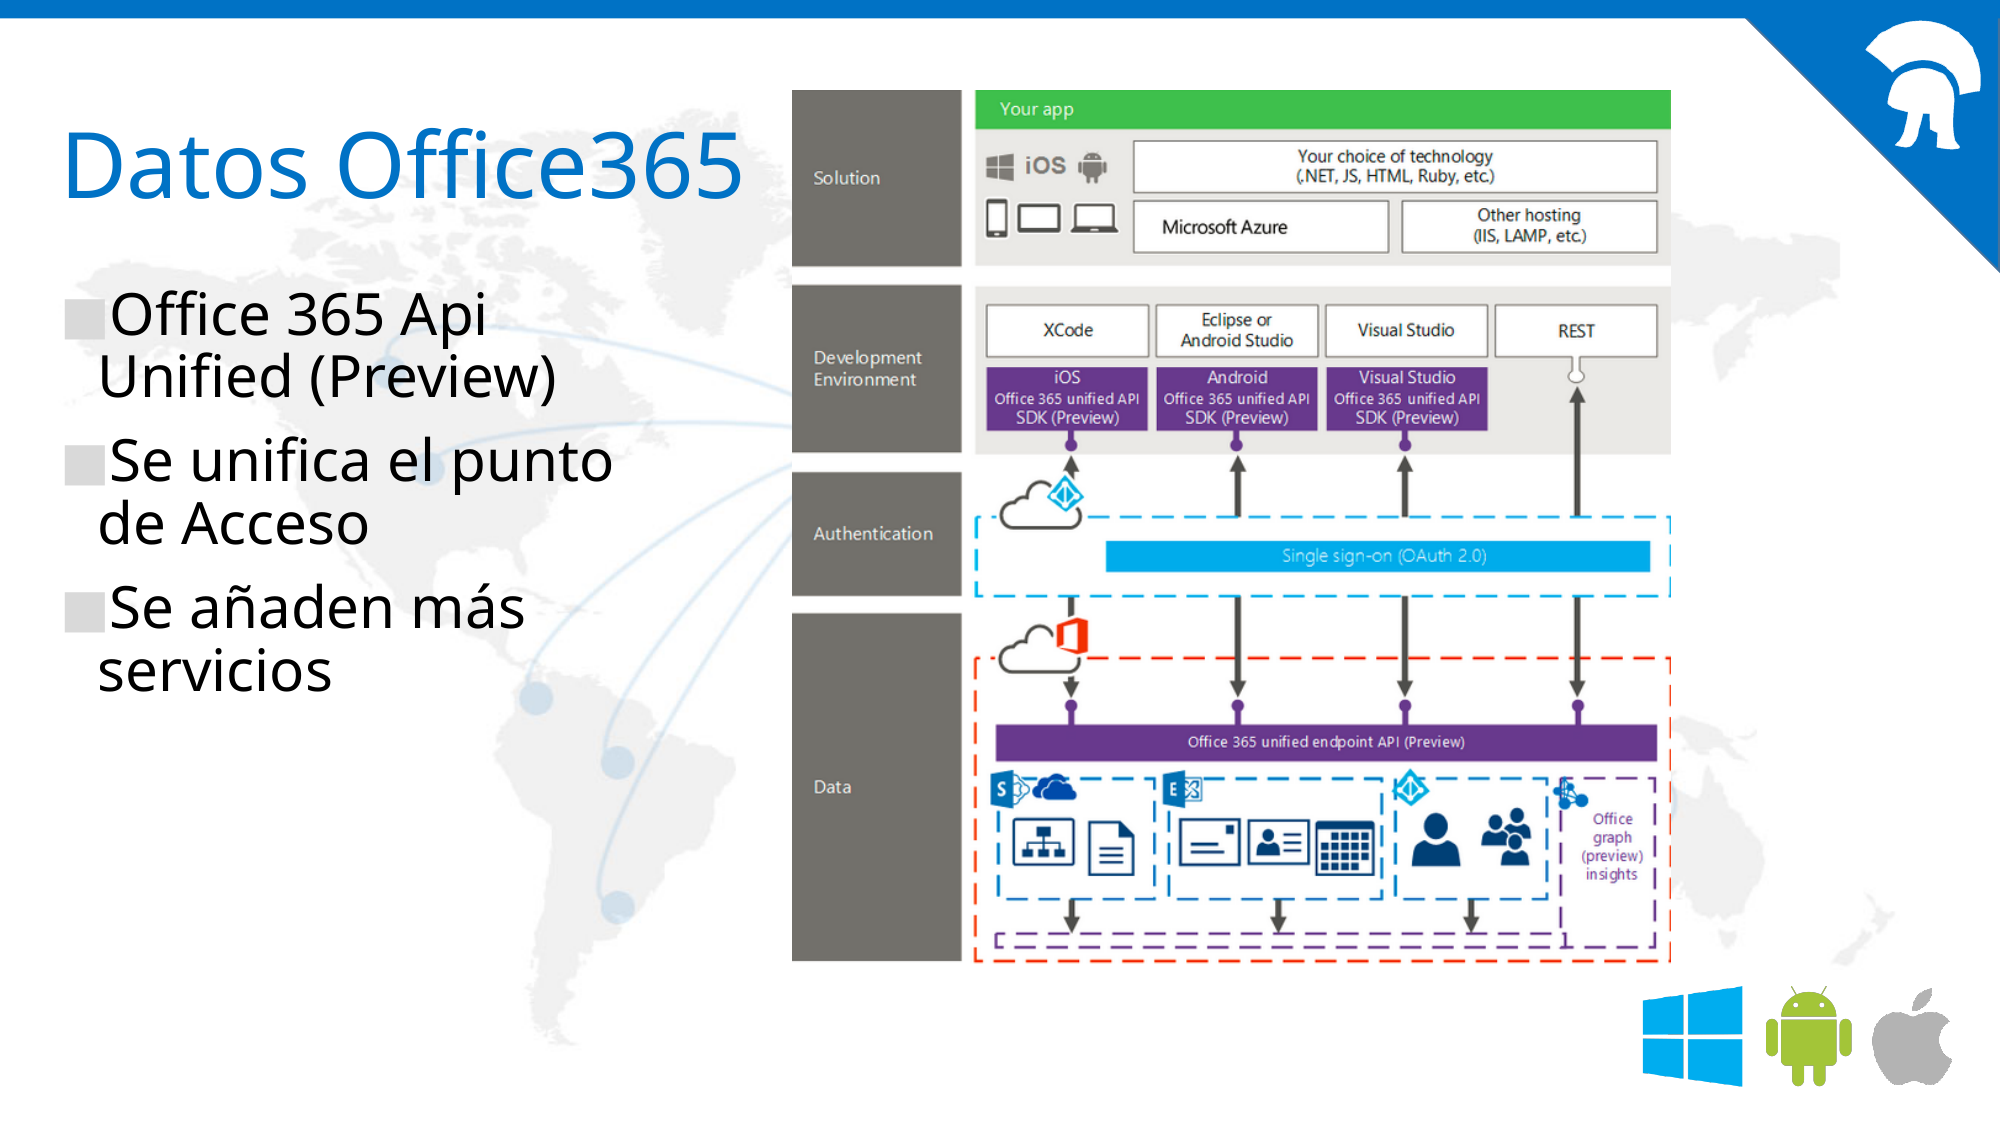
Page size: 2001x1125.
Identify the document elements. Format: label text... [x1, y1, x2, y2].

picture [0, 0, 2001, 1125]
list Office 365 Api Unified (Preview) Se unifica el punto de Acceso Se añaden más servicios [45, 277, 667, 992]
title Datos Office365 [45, 59, 1863, 278]
